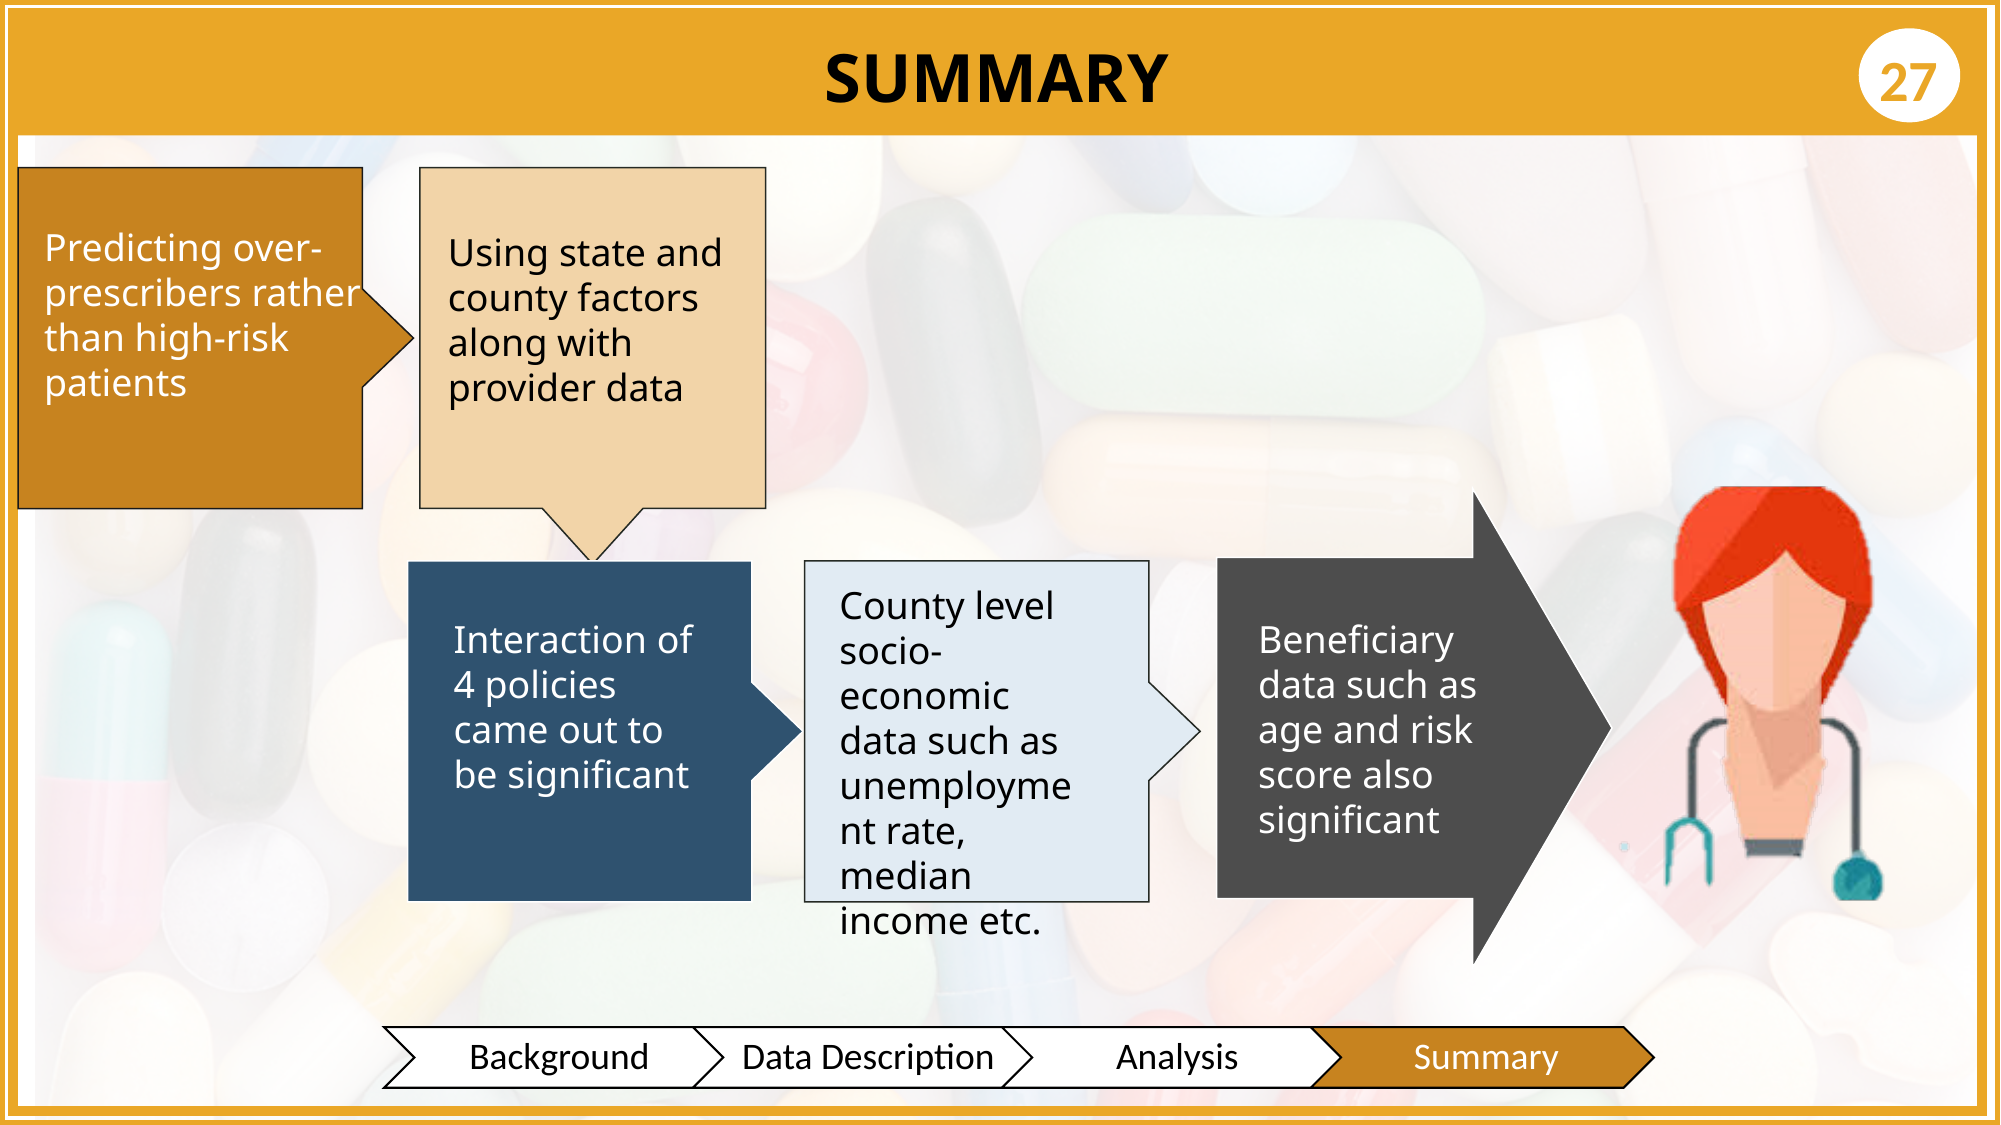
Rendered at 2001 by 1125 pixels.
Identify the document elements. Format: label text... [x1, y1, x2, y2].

text_box [0, 0, 2000, 1125]
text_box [1216, 488, 1613, 968]
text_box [383, 1027, 1655, 1088]
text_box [804, 560, 1201, 902]
text_box SUMMARY [12, 14, 1982, 136]
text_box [18, 167, 414, 509]
picture [35, 15, 2000, 1125]
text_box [1859, 29, 1967, 122]
text_box [12, 136, 35, 1112]
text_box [407, 560, 804, 902]
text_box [419, 167, 766, 560]
